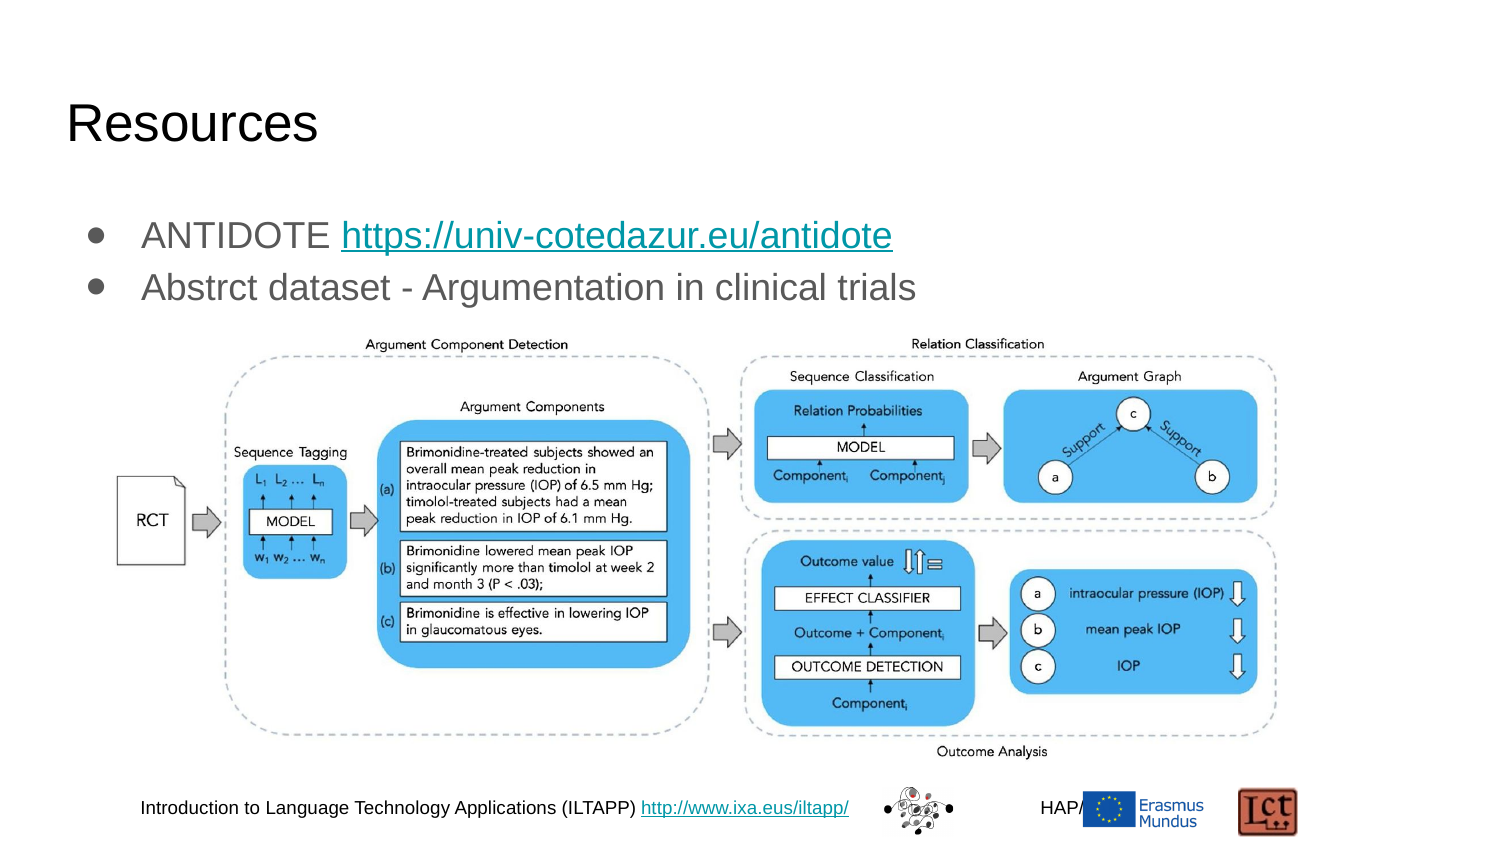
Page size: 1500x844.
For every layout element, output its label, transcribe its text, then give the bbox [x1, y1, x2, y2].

picture [1238, 787, 1298, 837]
picture [882, 787, 954, 837]
title Resources [51, 72, 1449, 167]
picture [1078, 786, 1215, 840]
list ANTIDOTE https://univ-cotedazur.eu/antidote Abstrct dataset - Argumentation in clinical trials [51, 189, 1449, 750]
picture [112, 332, 1280, 764]
